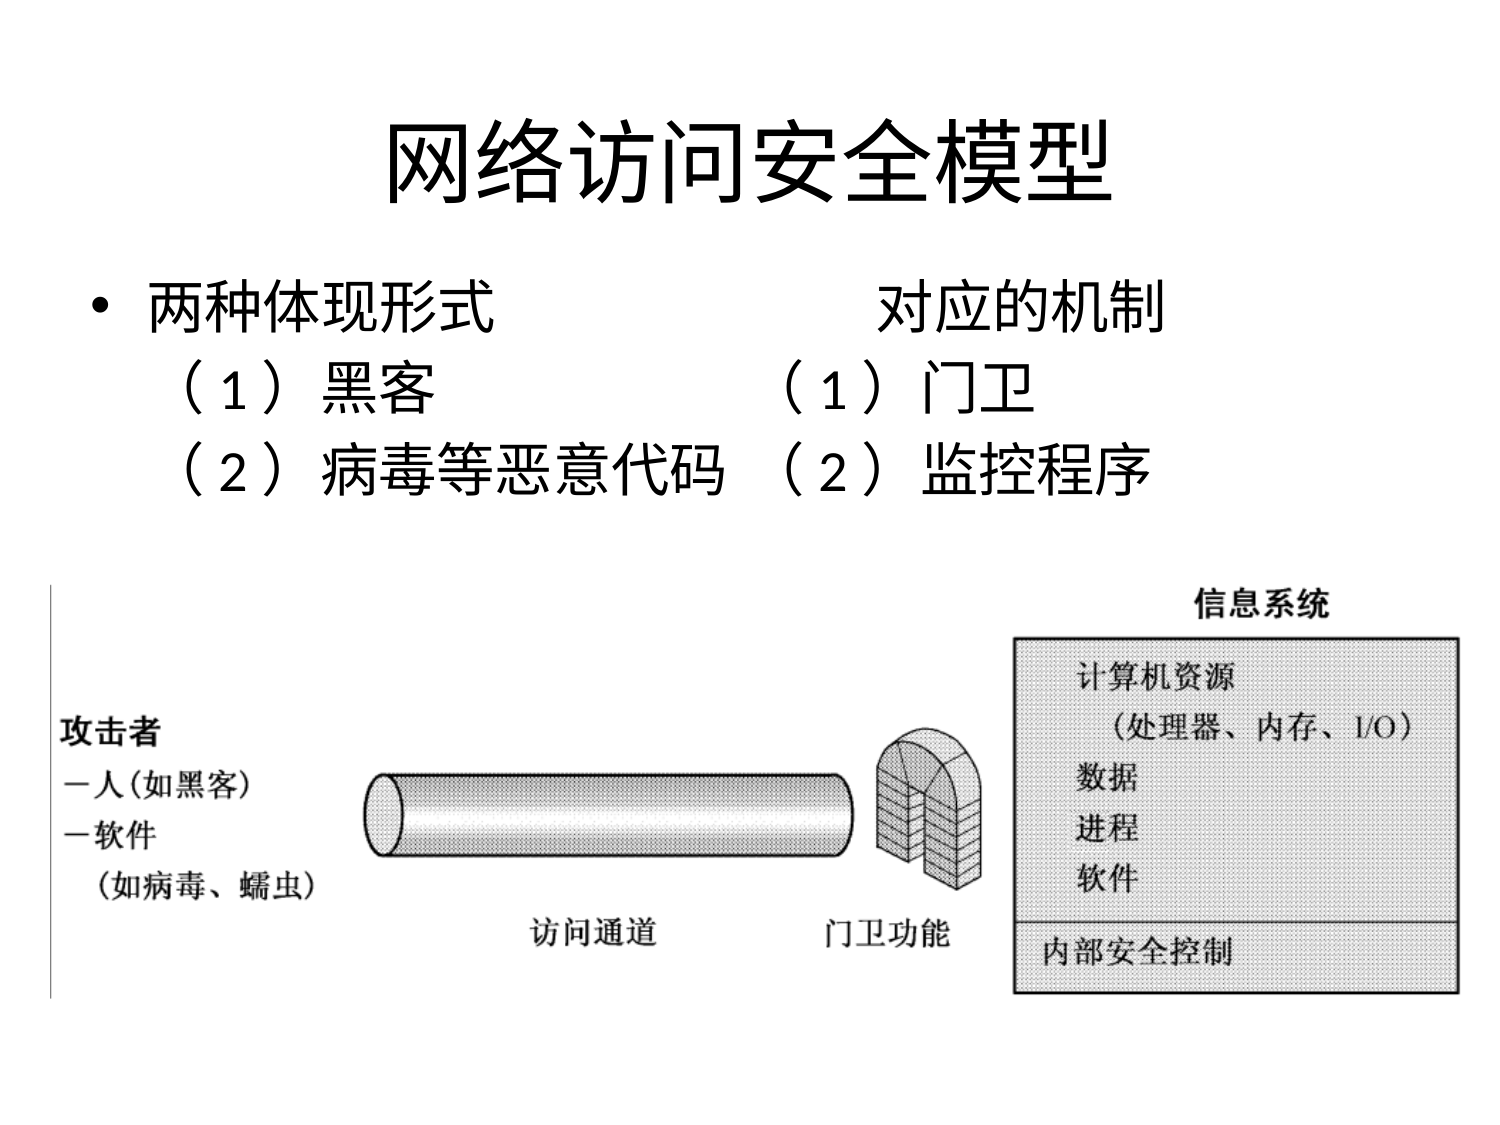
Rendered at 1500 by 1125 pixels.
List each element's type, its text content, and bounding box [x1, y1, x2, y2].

picture [49, 524, 1463, 1078]
title 网络访问安全模型 [75, 87, 1425, 233]
list 两种体现形式 对应的机制 （1）黑客 （1）门卫 （2）病毒等恶意代码 （2）监控程序 [75, 262, 1425, 523]
